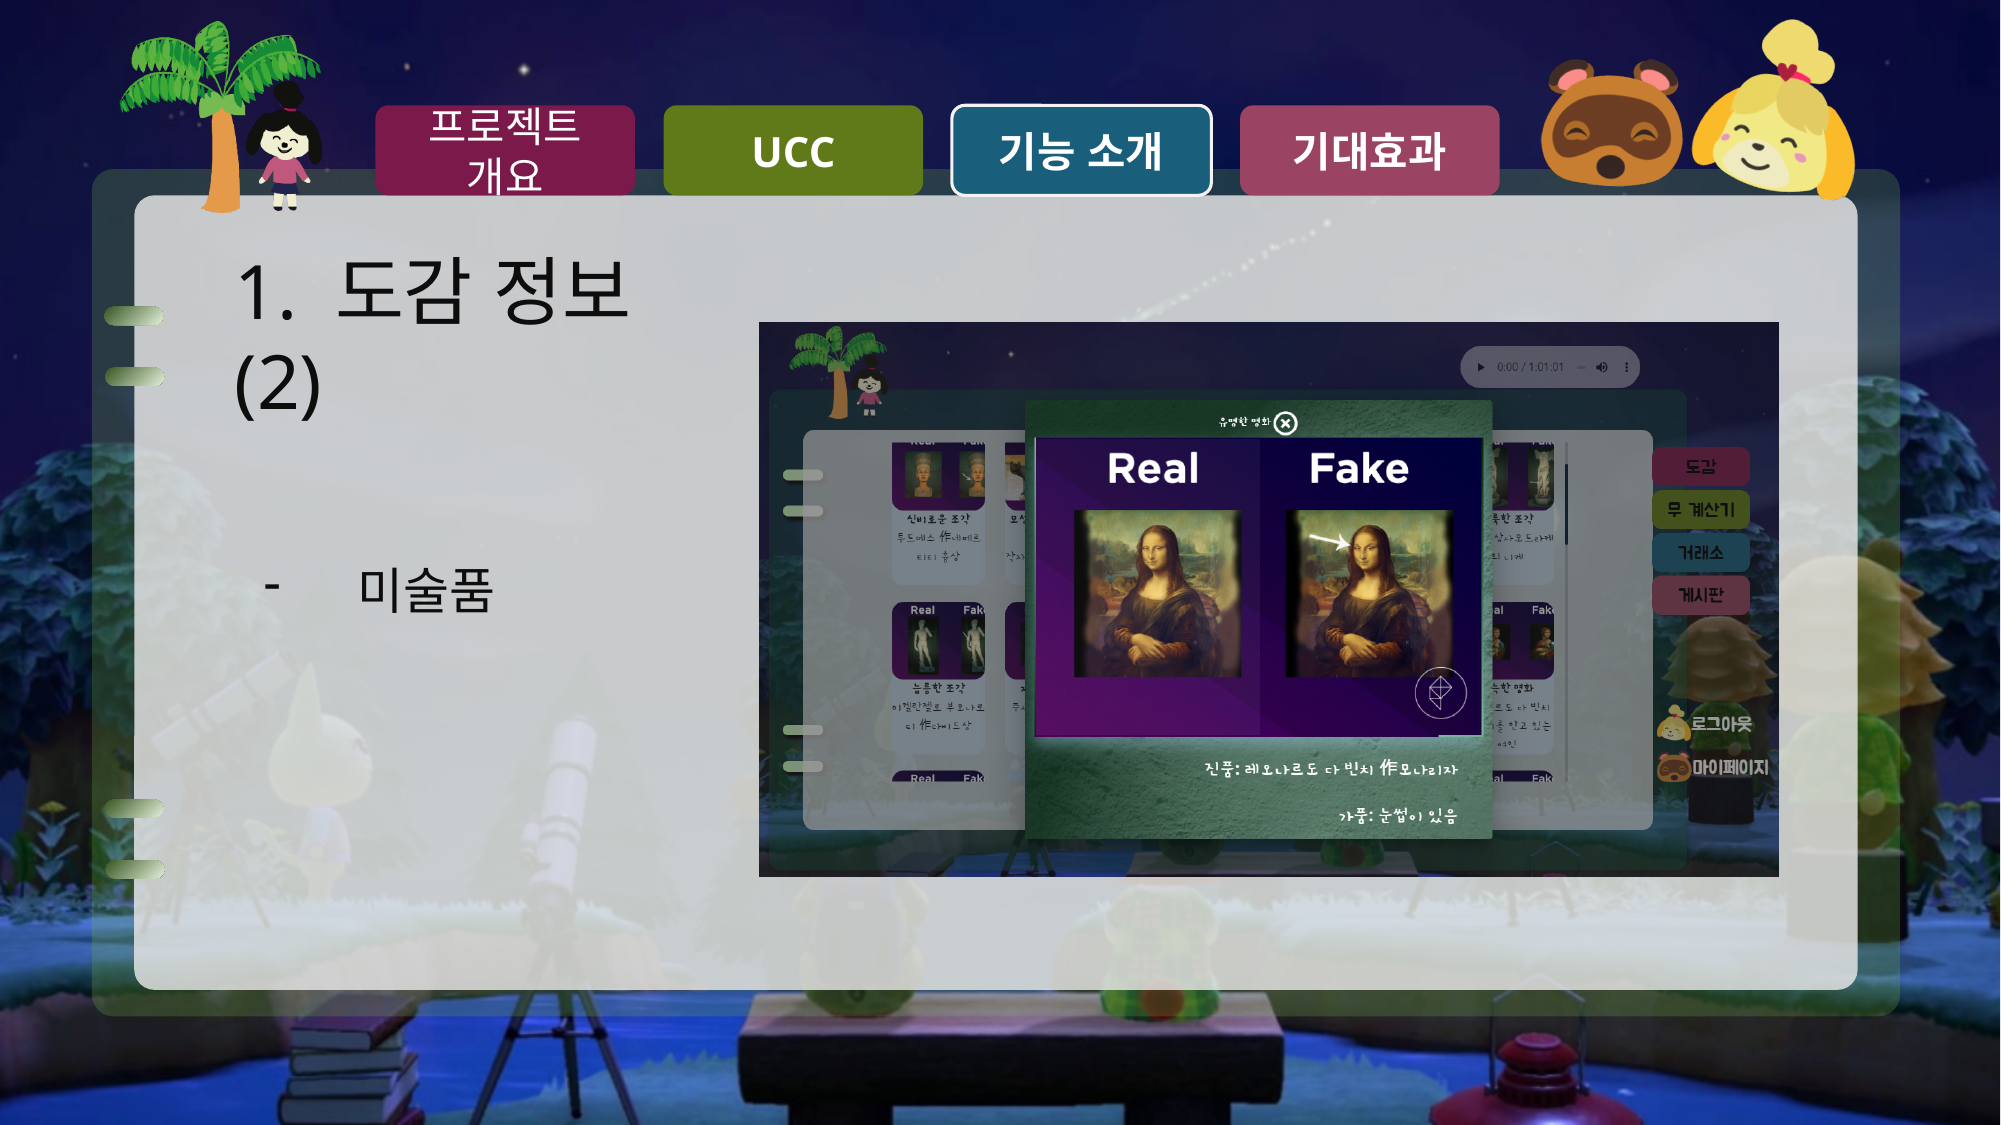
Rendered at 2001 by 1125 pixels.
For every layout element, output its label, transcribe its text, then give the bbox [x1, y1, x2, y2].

text_box 미술품 [249, 521, 546, 627]
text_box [104, 306, 165, 879]
text_box UCC [662, 104, 925, 197]
text_box 1. 도감 정보 (2) [219, 237, 675, 432]
text_box [90, 167, 1902, 1018]
text_box 기대효과 [1239, 104, 1501, 197]
picture [0, 0, 2001, 1125]
text_box [133, 194, 1859, 991]
text_box 기능 소개 [950, 104, 1213, 197]
text_box 프로젝트 개요 [374, 104, 636, 197]
